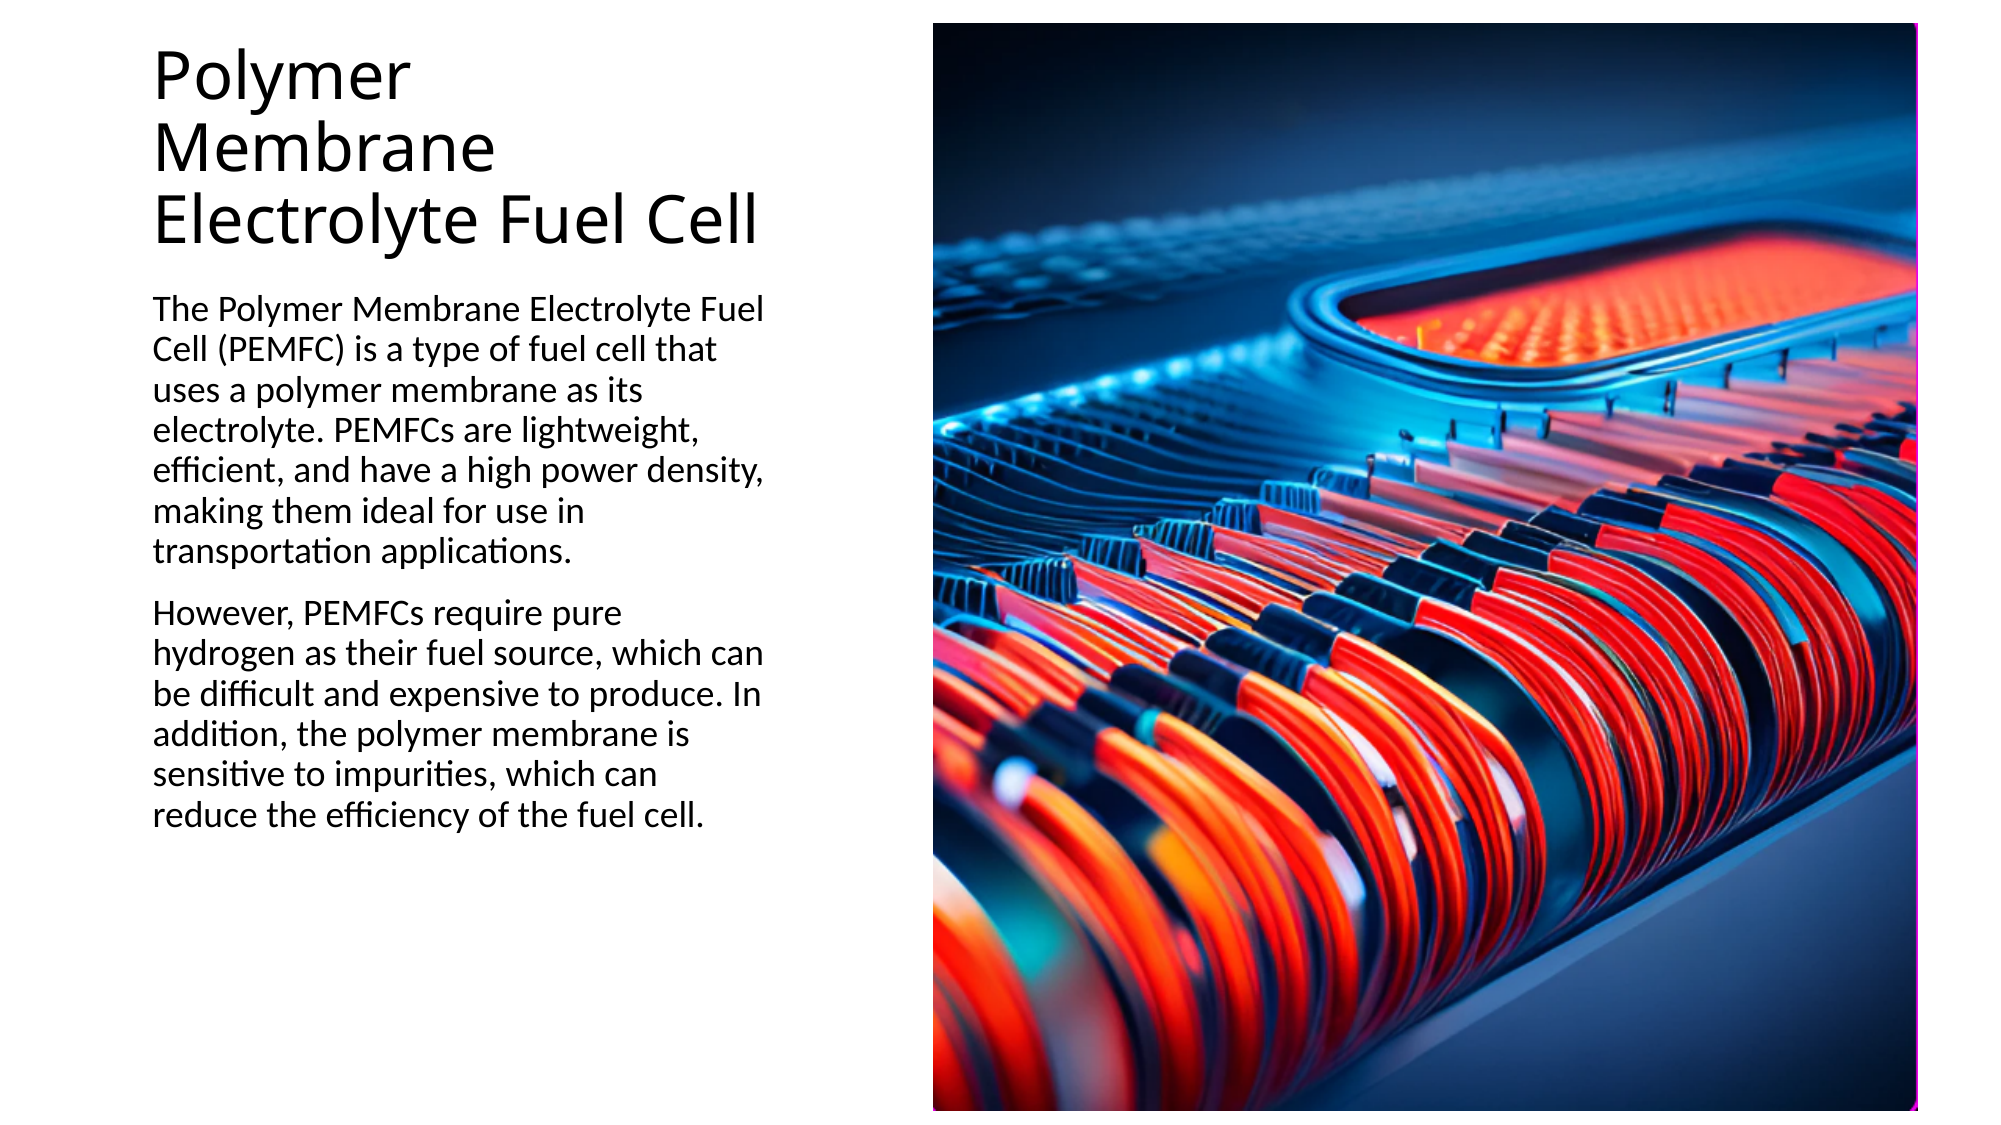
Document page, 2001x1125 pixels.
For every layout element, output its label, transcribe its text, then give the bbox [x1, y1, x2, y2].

picture [933, 23, 1918, 1111]
list The Polymer Membrane Electrolyte Fuel Cell (PEMFC) is a type of fuel cell that uses a polymer membrane as its electrolyte. PEMFCs are lightweight, efficient, and have a high power density, making them ideal for use in transportation applications. However, PEMFCs require pure hydrogen as their fuel source, which can be difficult and expensive to produce. In addition, the polymer membrane is sensitive to impurities, which can reduce the efficiency of the fuel cell. [137, 281, 783, 1022]
title Polymer Membrane Electrolyte Fuel Cell [137, 75, 783, 266]
